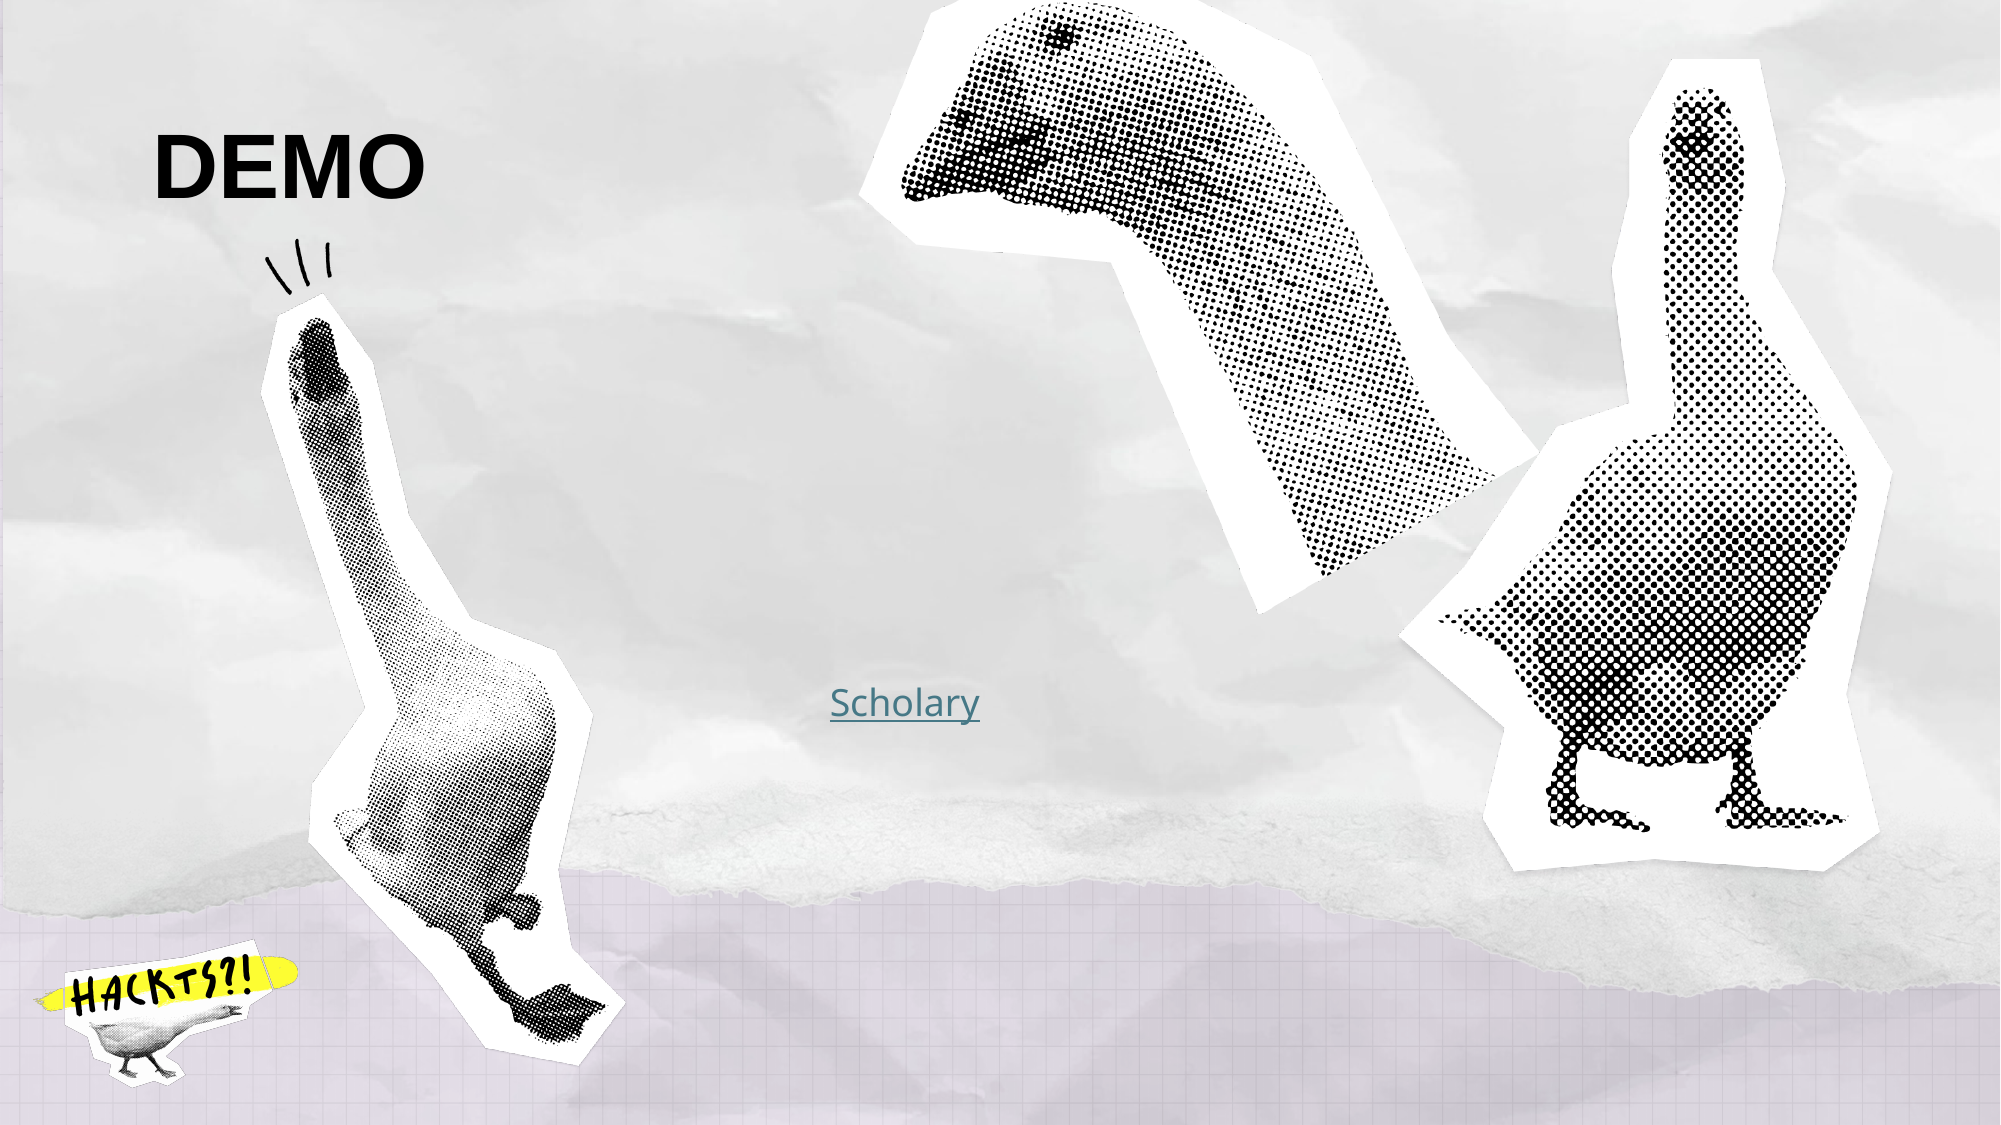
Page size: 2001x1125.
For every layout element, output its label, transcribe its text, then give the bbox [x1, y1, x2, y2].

picture [0, 0, 2001, 1125]
title DEMO [137, 59, 857, 278]
text_box Scholary [814, 671, 1393, 738]
